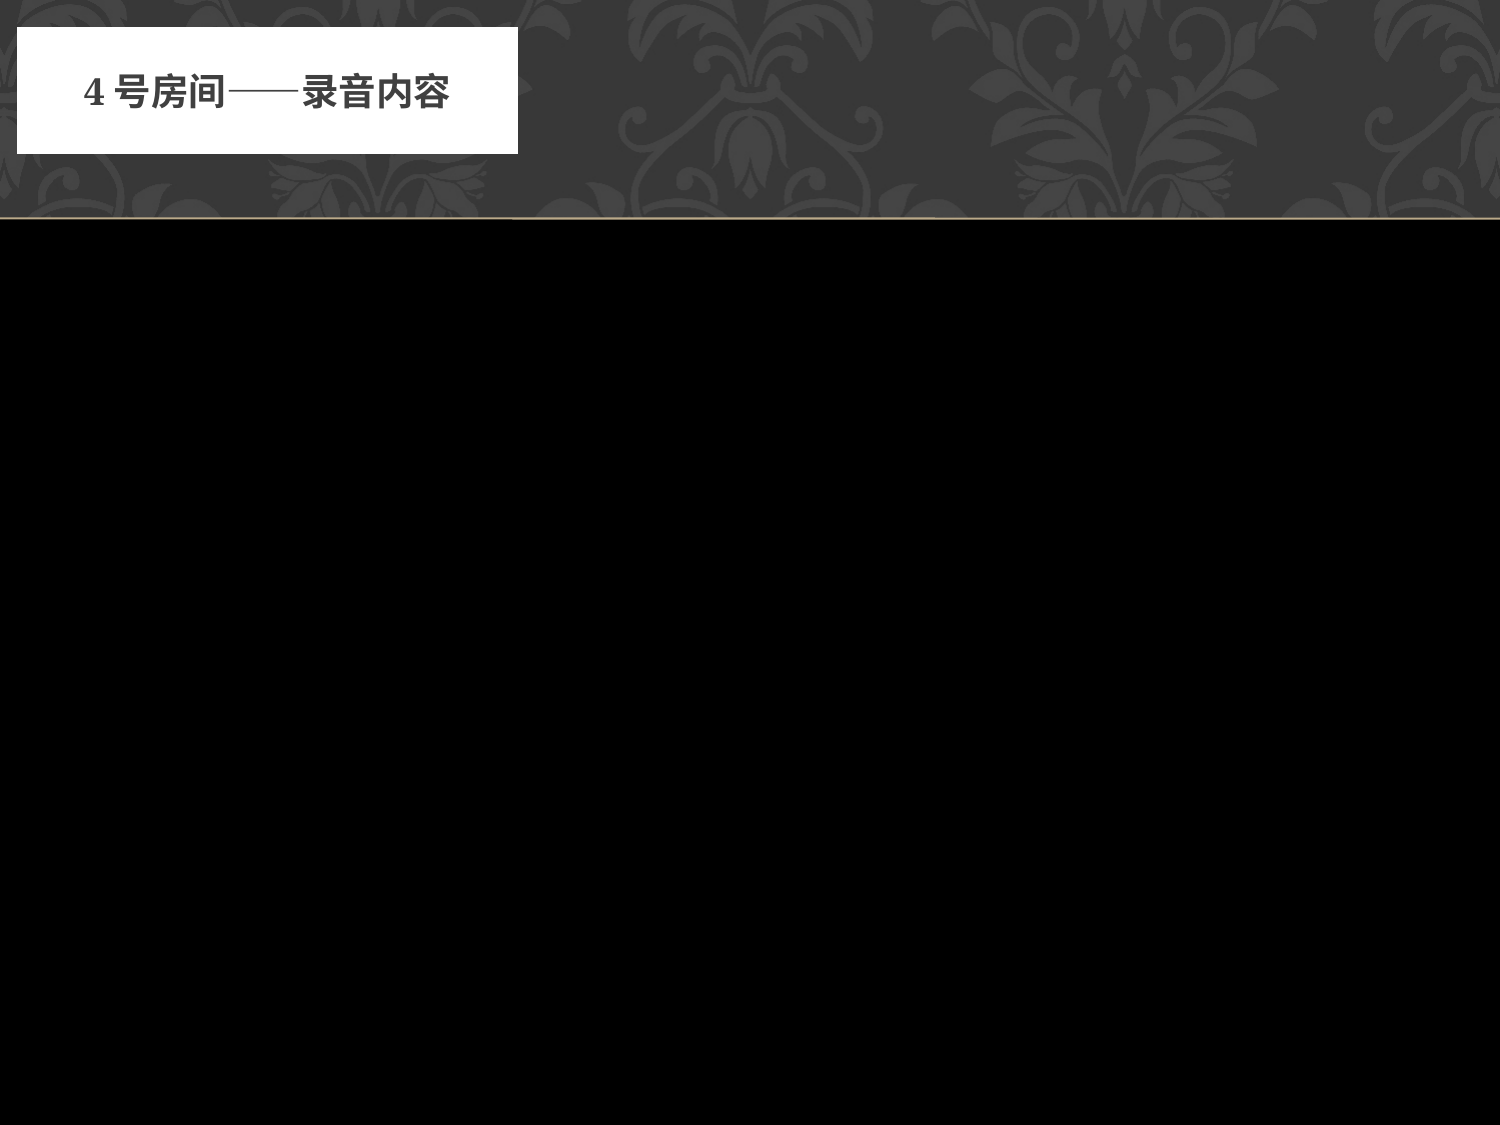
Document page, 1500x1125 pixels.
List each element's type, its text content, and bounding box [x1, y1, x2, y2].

text_box 4号房间——录音内容 [23, 33, 512, 149]
